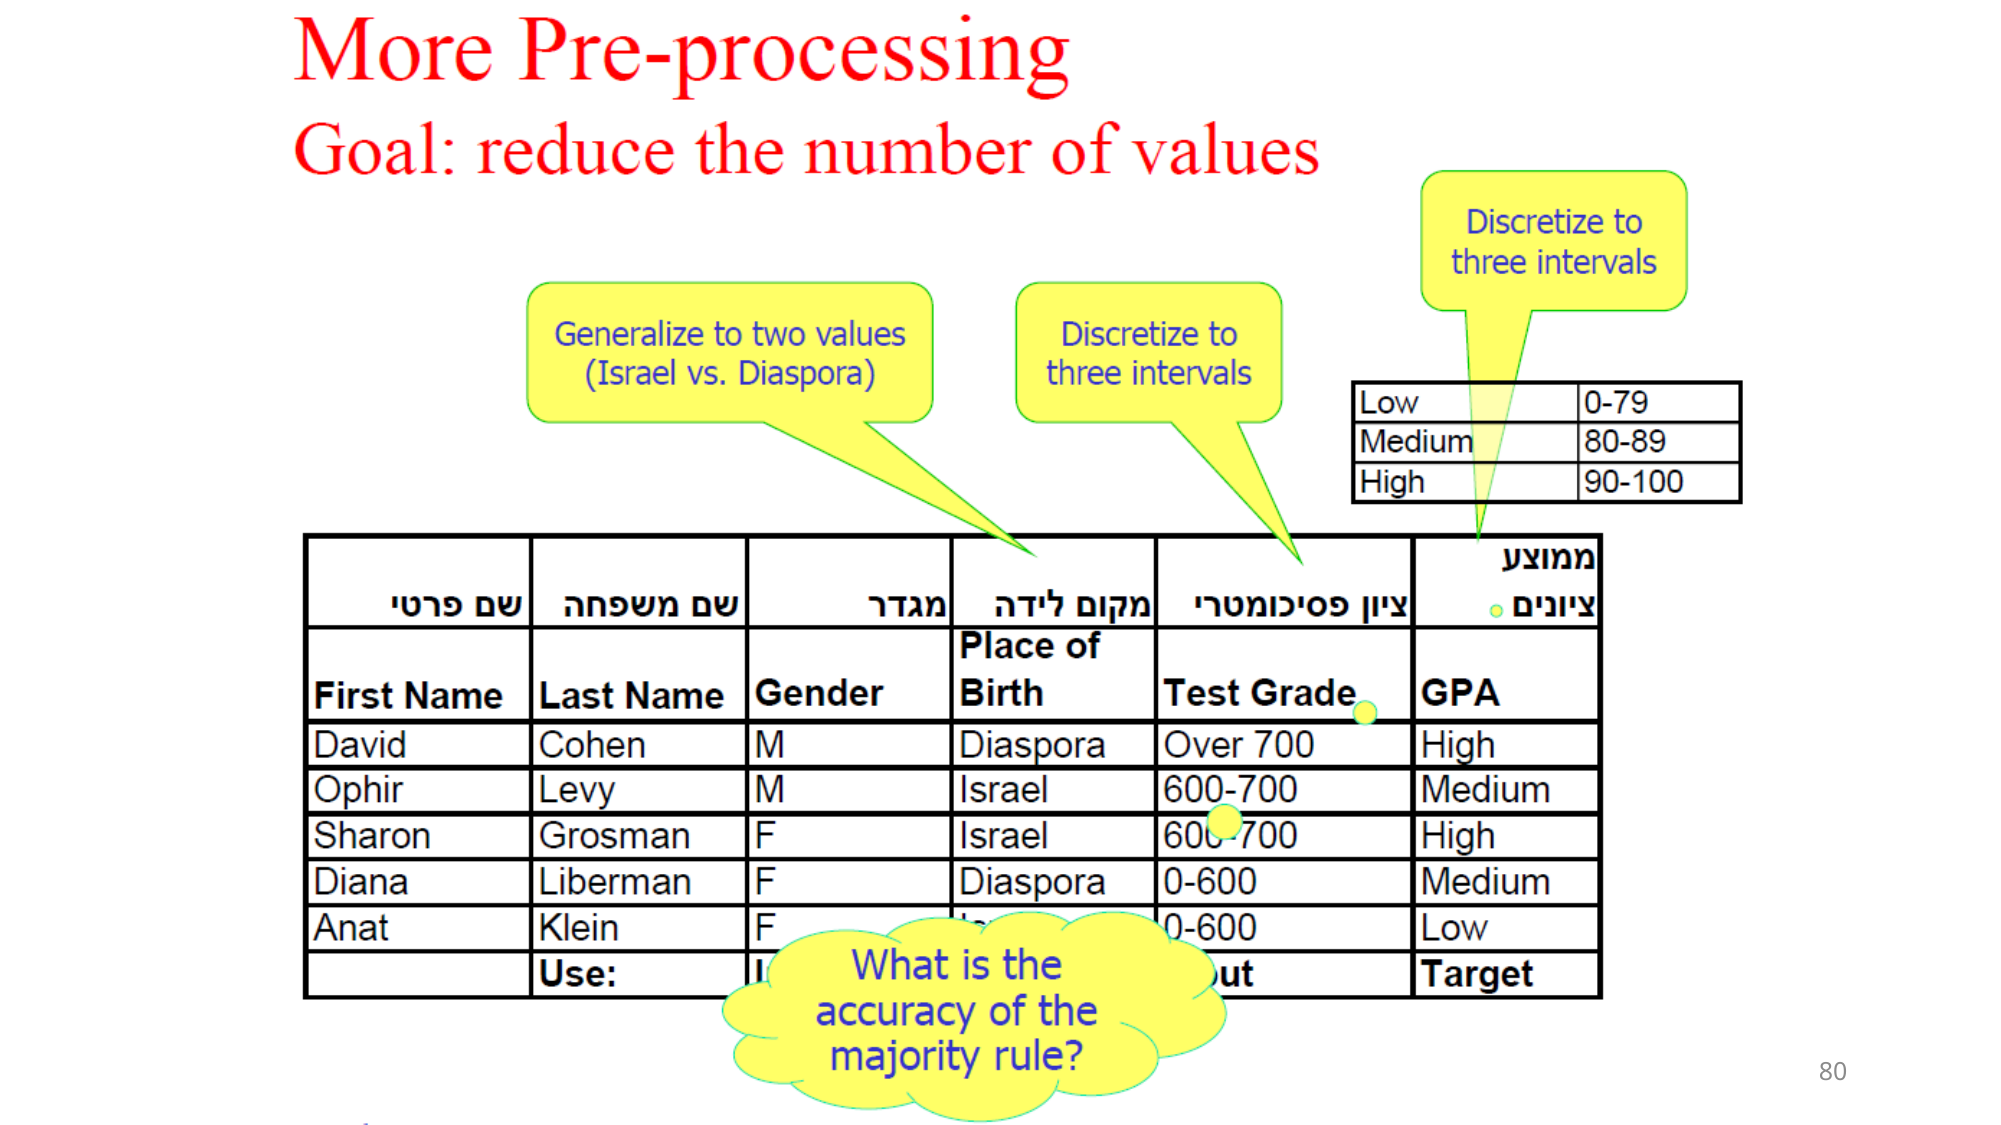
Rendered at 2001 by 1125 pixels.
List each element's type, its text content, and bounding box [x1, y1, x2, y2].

slide_number 80 [1766, 1042, 1863, 1103]
picture [234, 0, 1766, 1125]
